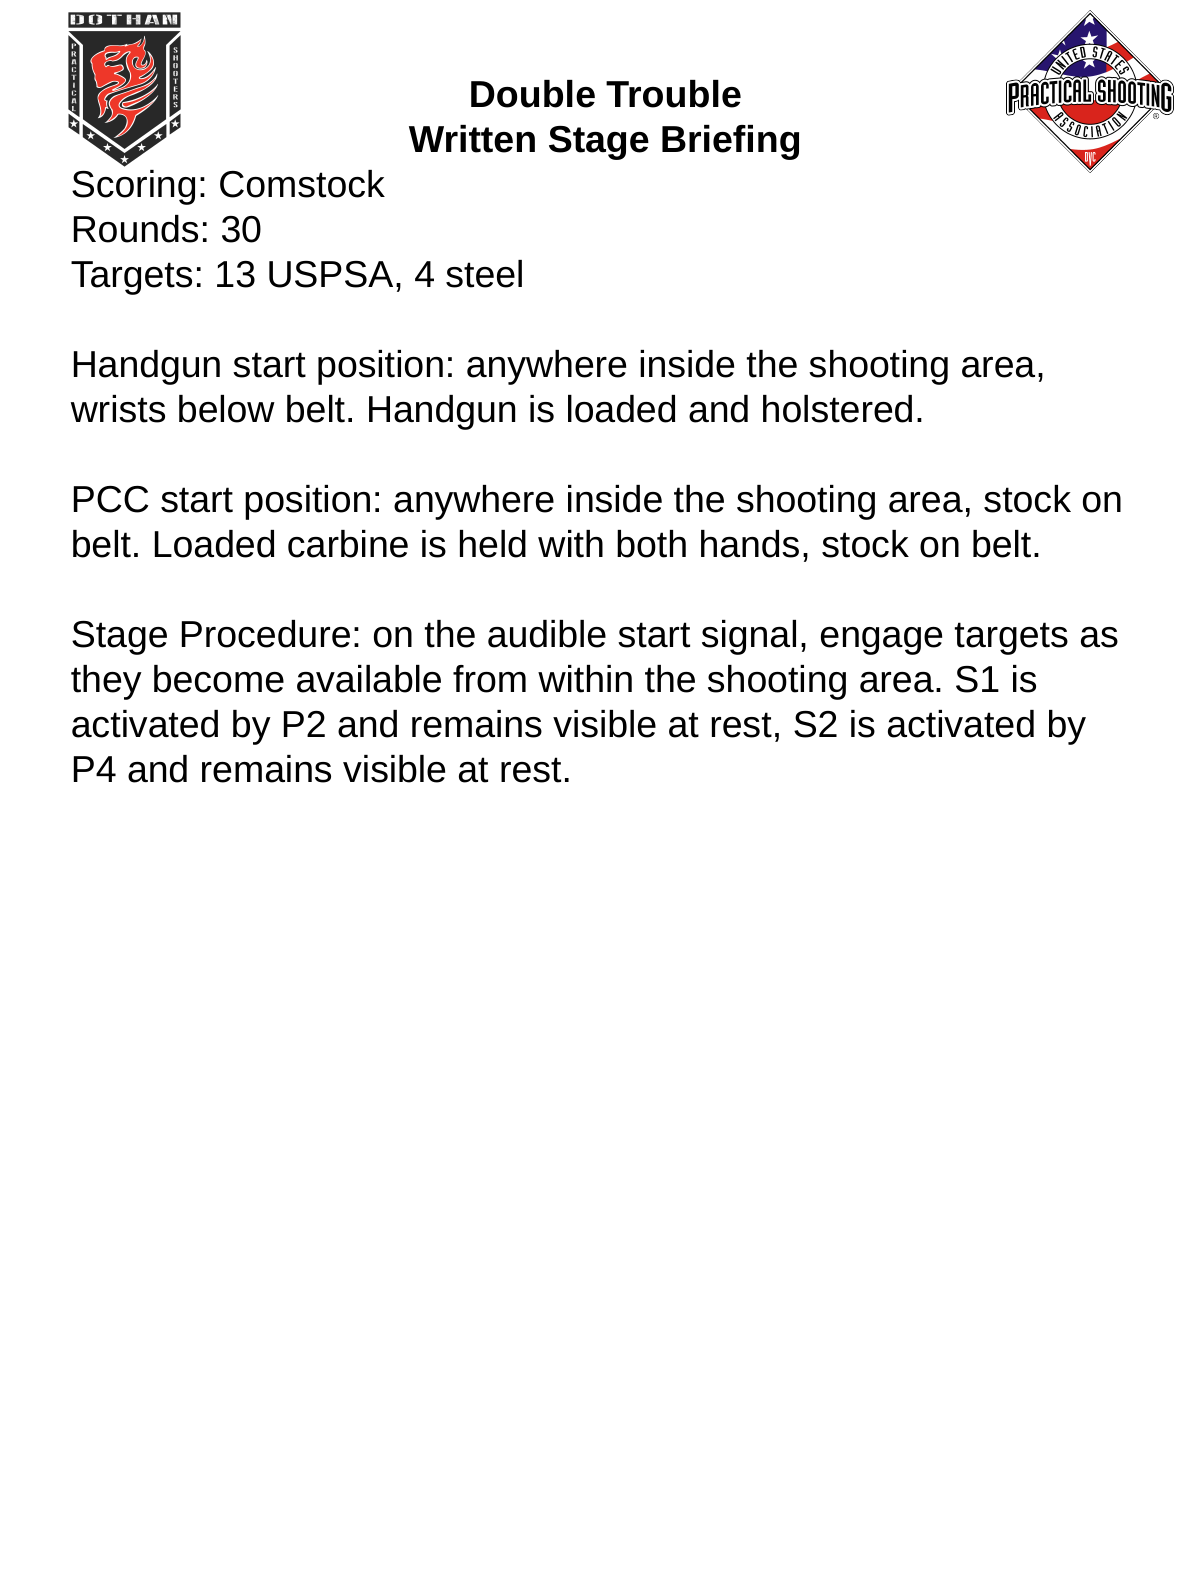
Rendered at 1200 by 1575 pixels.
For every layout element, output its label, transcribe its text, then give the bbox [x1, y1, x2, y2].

picture [1006, 10, 1175, 173]
picture [44, 9, 205, 170]
text_box Double Trouble Written Stage Briefing Scoring: Comstock Rounds: 30 Targets: 13 USPSA, 4 steel Handgun start position: anywhere inside the shooting area, wrists below belt. Handgun is loaded and holstered. PCC start position: anywhere inside the shooting area, stock on belt. Loaded carbine is held with both hands, stock on belt. Stage Procedure: on the audible start signal, engage targets as they become available from within the shooting area. S1 is activated by P2 and remains visible at rest, S2 is activated by P4 and remains visible at rest. [56, 63, 1156, 798]
